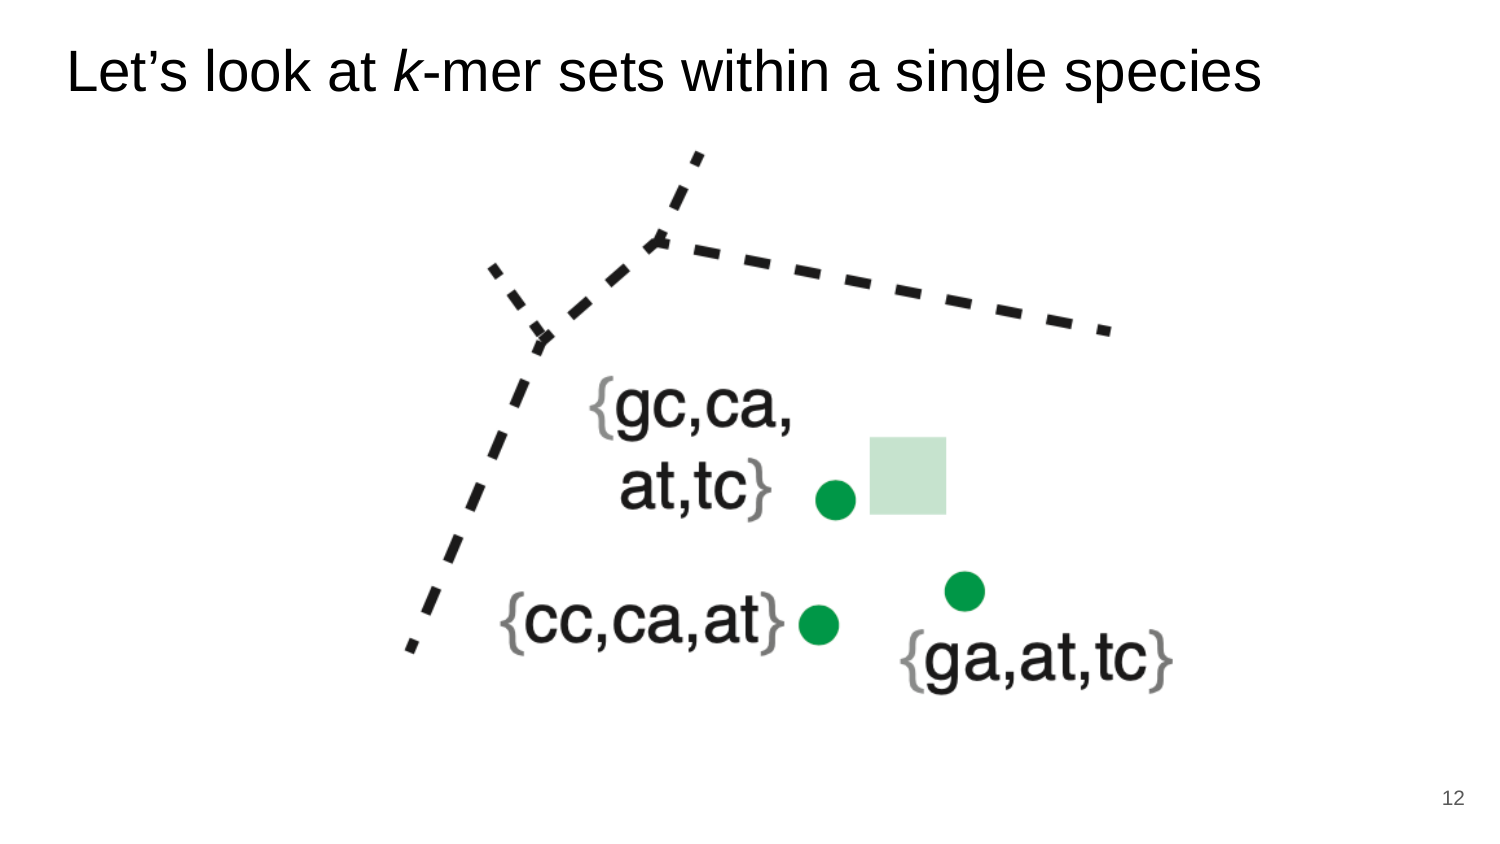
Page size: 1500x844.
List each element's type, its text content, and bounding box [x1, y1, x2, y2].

title Let’s look at k-mer sets within a single species [51, 17, 1449, 112]
picture [311, 111, 1192, 789]
slide_number 12 [1389, 764, 1480, 830]
